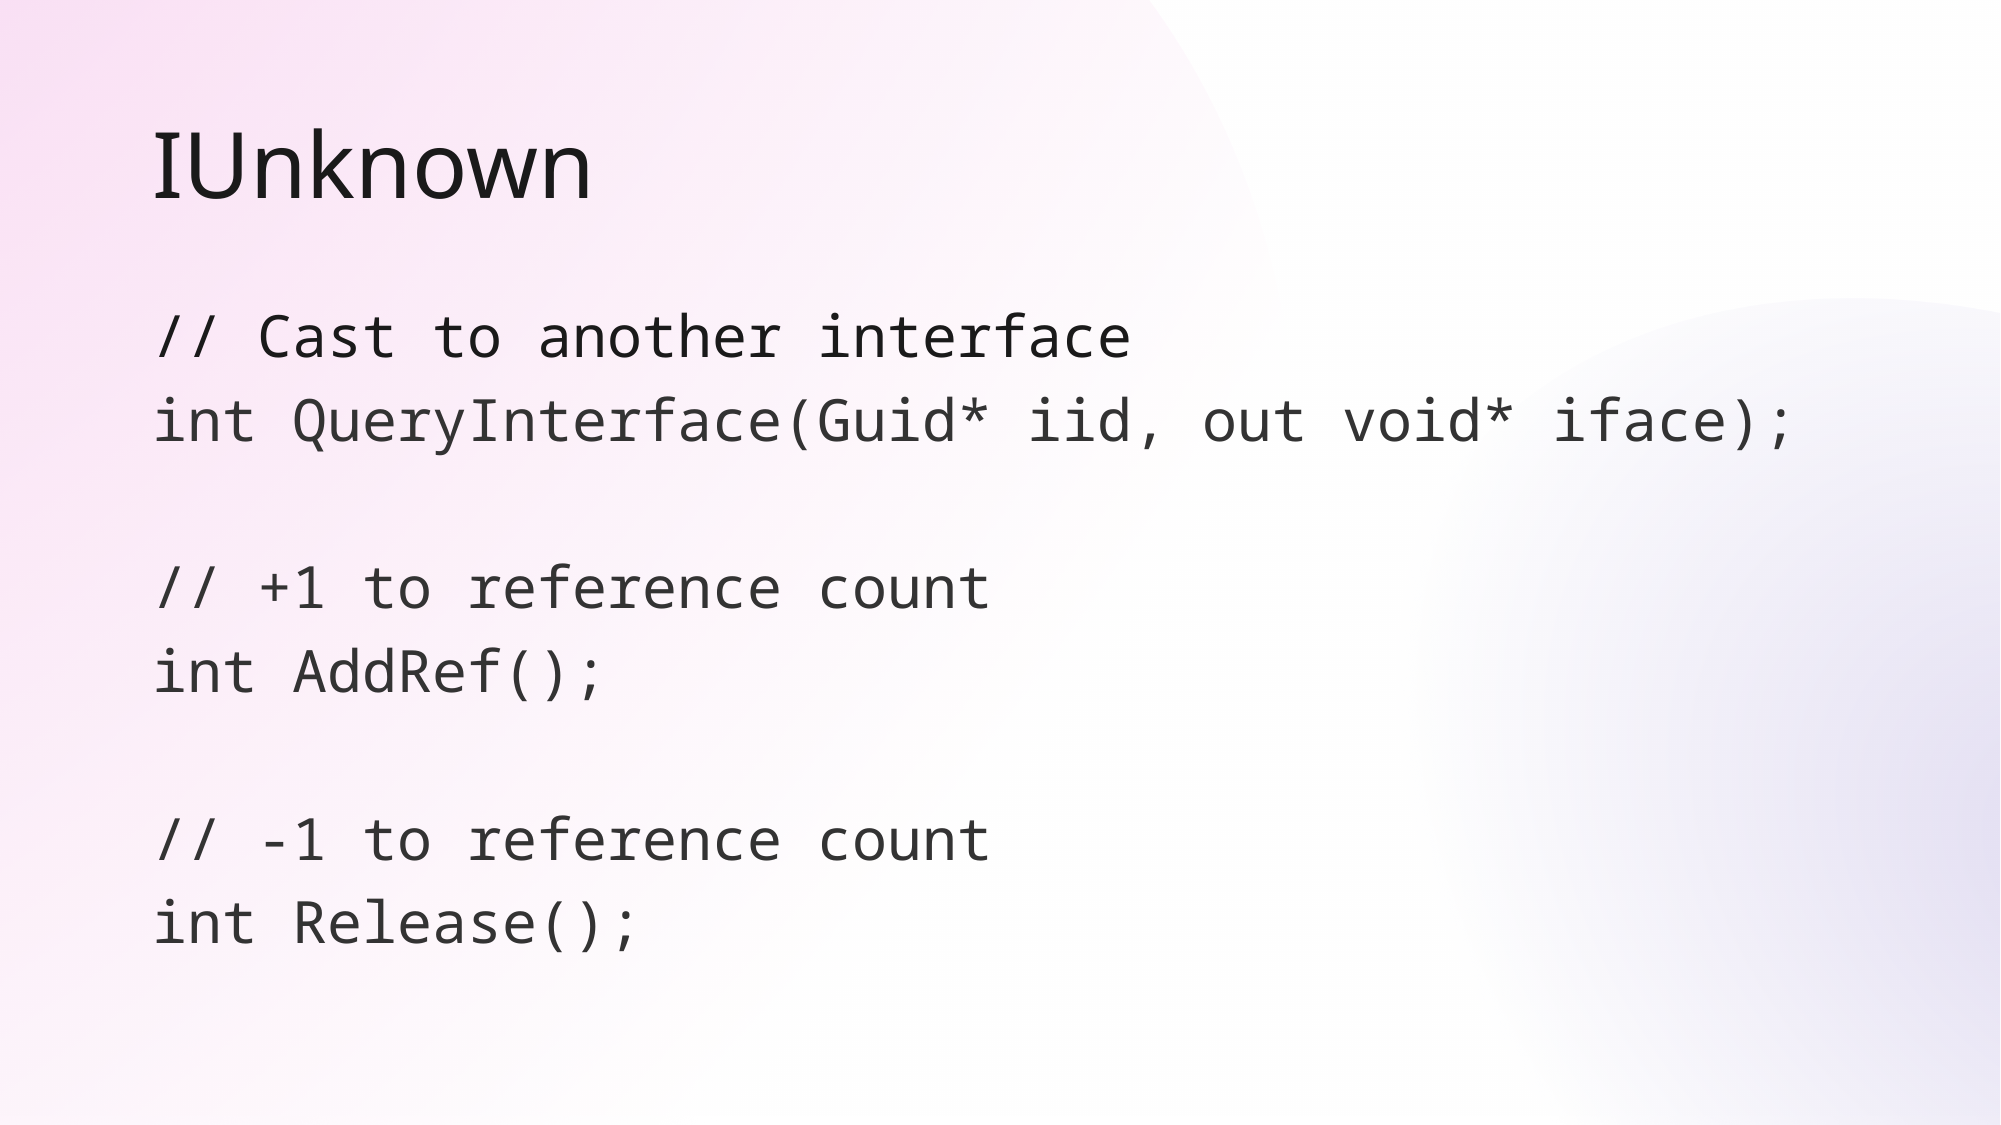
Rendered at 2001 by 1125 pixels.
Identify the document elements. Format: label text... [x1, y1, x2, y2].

title IUnknown [137, 59, 1863, 278]
picture [0, 0, 2001, 1125]
list // Cast to another interface int QueryInterface(Guid* iid, out void* iface); // +1 to reference count int AddRef(); // -1 to reference count int Release(); [137, 299, 1863, 1014]
